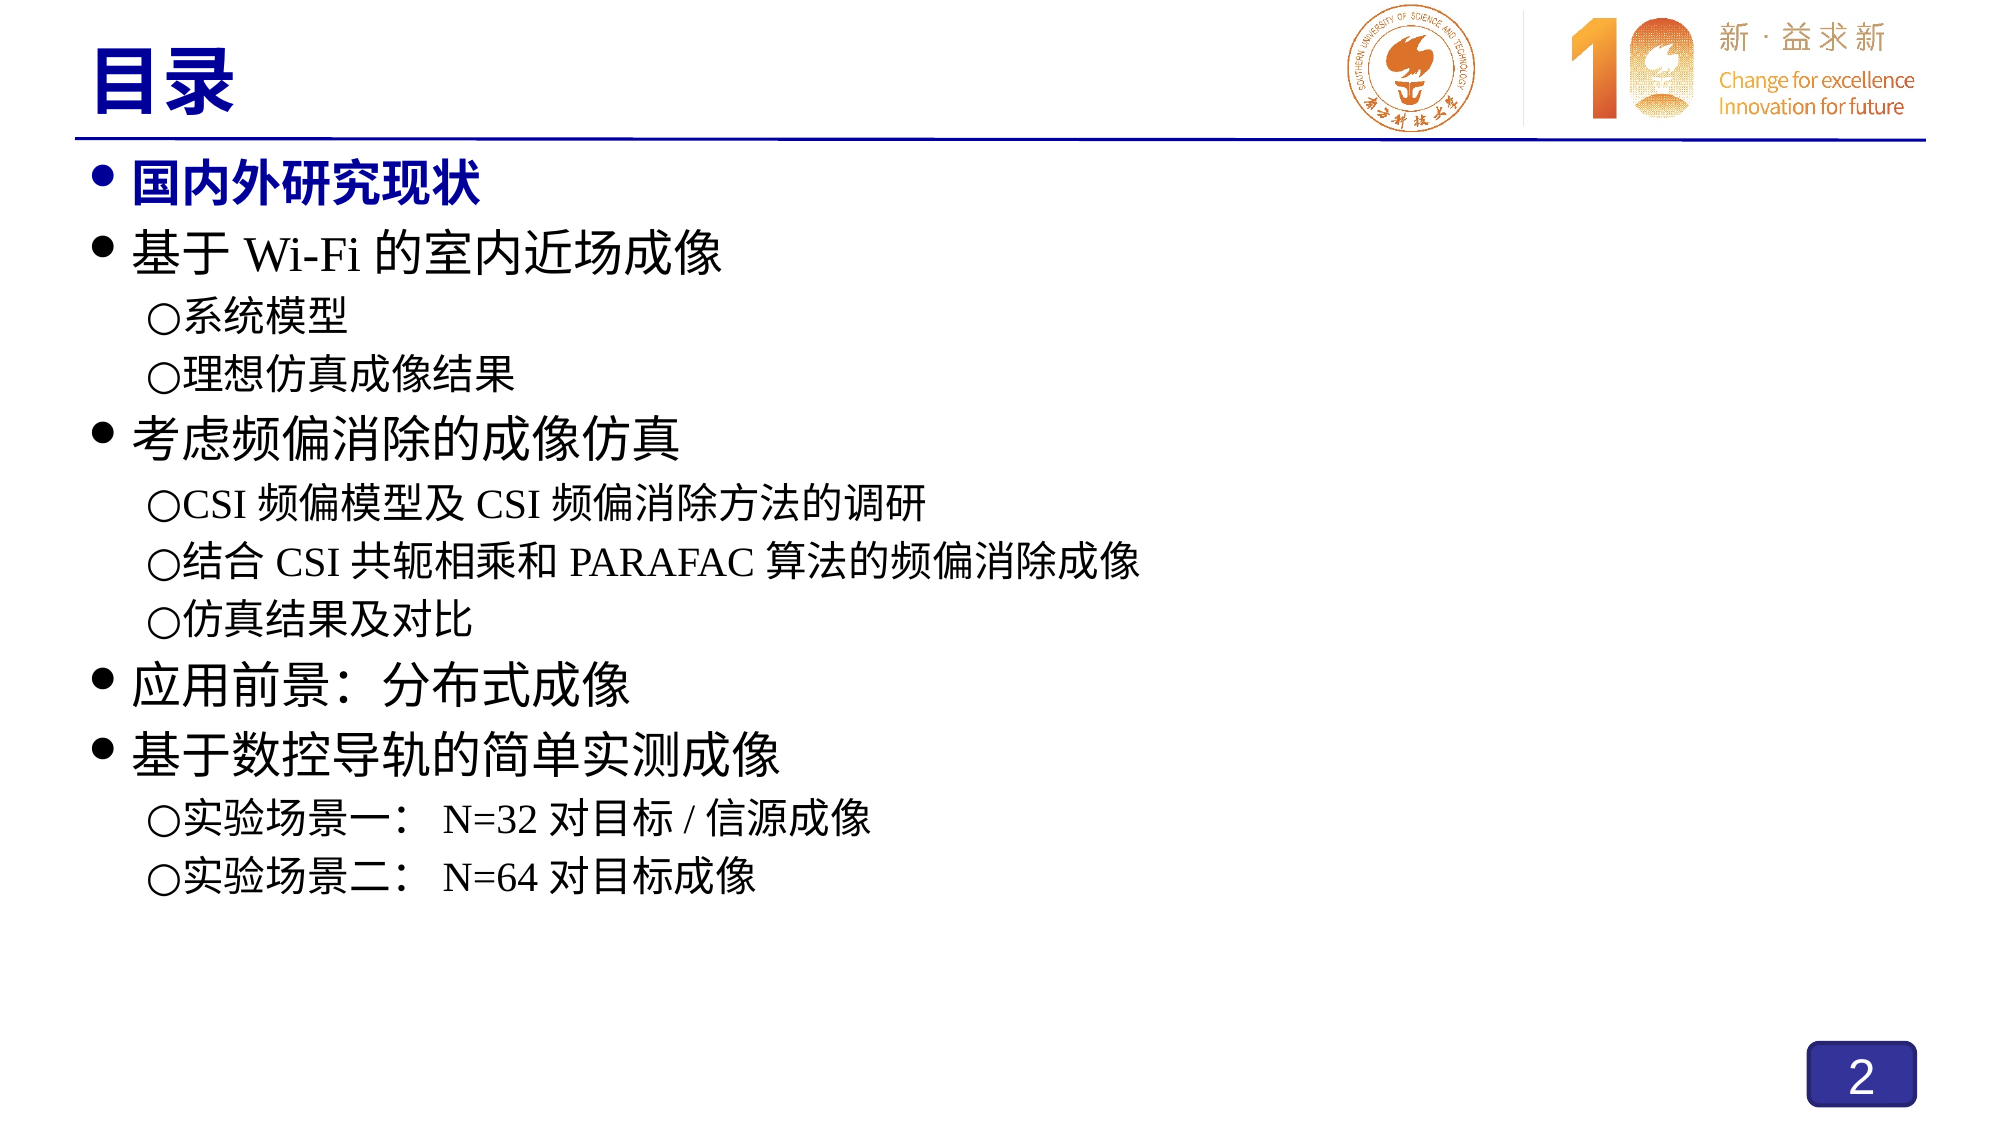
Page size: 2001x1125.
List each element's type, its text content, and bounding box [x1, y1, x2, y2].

list 国内外研究现状 基于Wi-Fi的室内近场成像 系统模型 理想仿真成像结果 考虑频偏消除的成像仿真 CSI频偏模型及CSI频偏消除方法的调研 结合CSI共轭相乘和PARAFAC算法的频偏消除成像 仿真结果及对比 应用前景：分布式成像 基于数控导轨的简单实测成像 实验场景一：N=32对目标/信源成像 实验场景二：N=64对目标成像 [73, 143, 1926, 1039]
picture [1344, 1, 1921, 135]
title 目录 [72, 16, 1375, 141]
